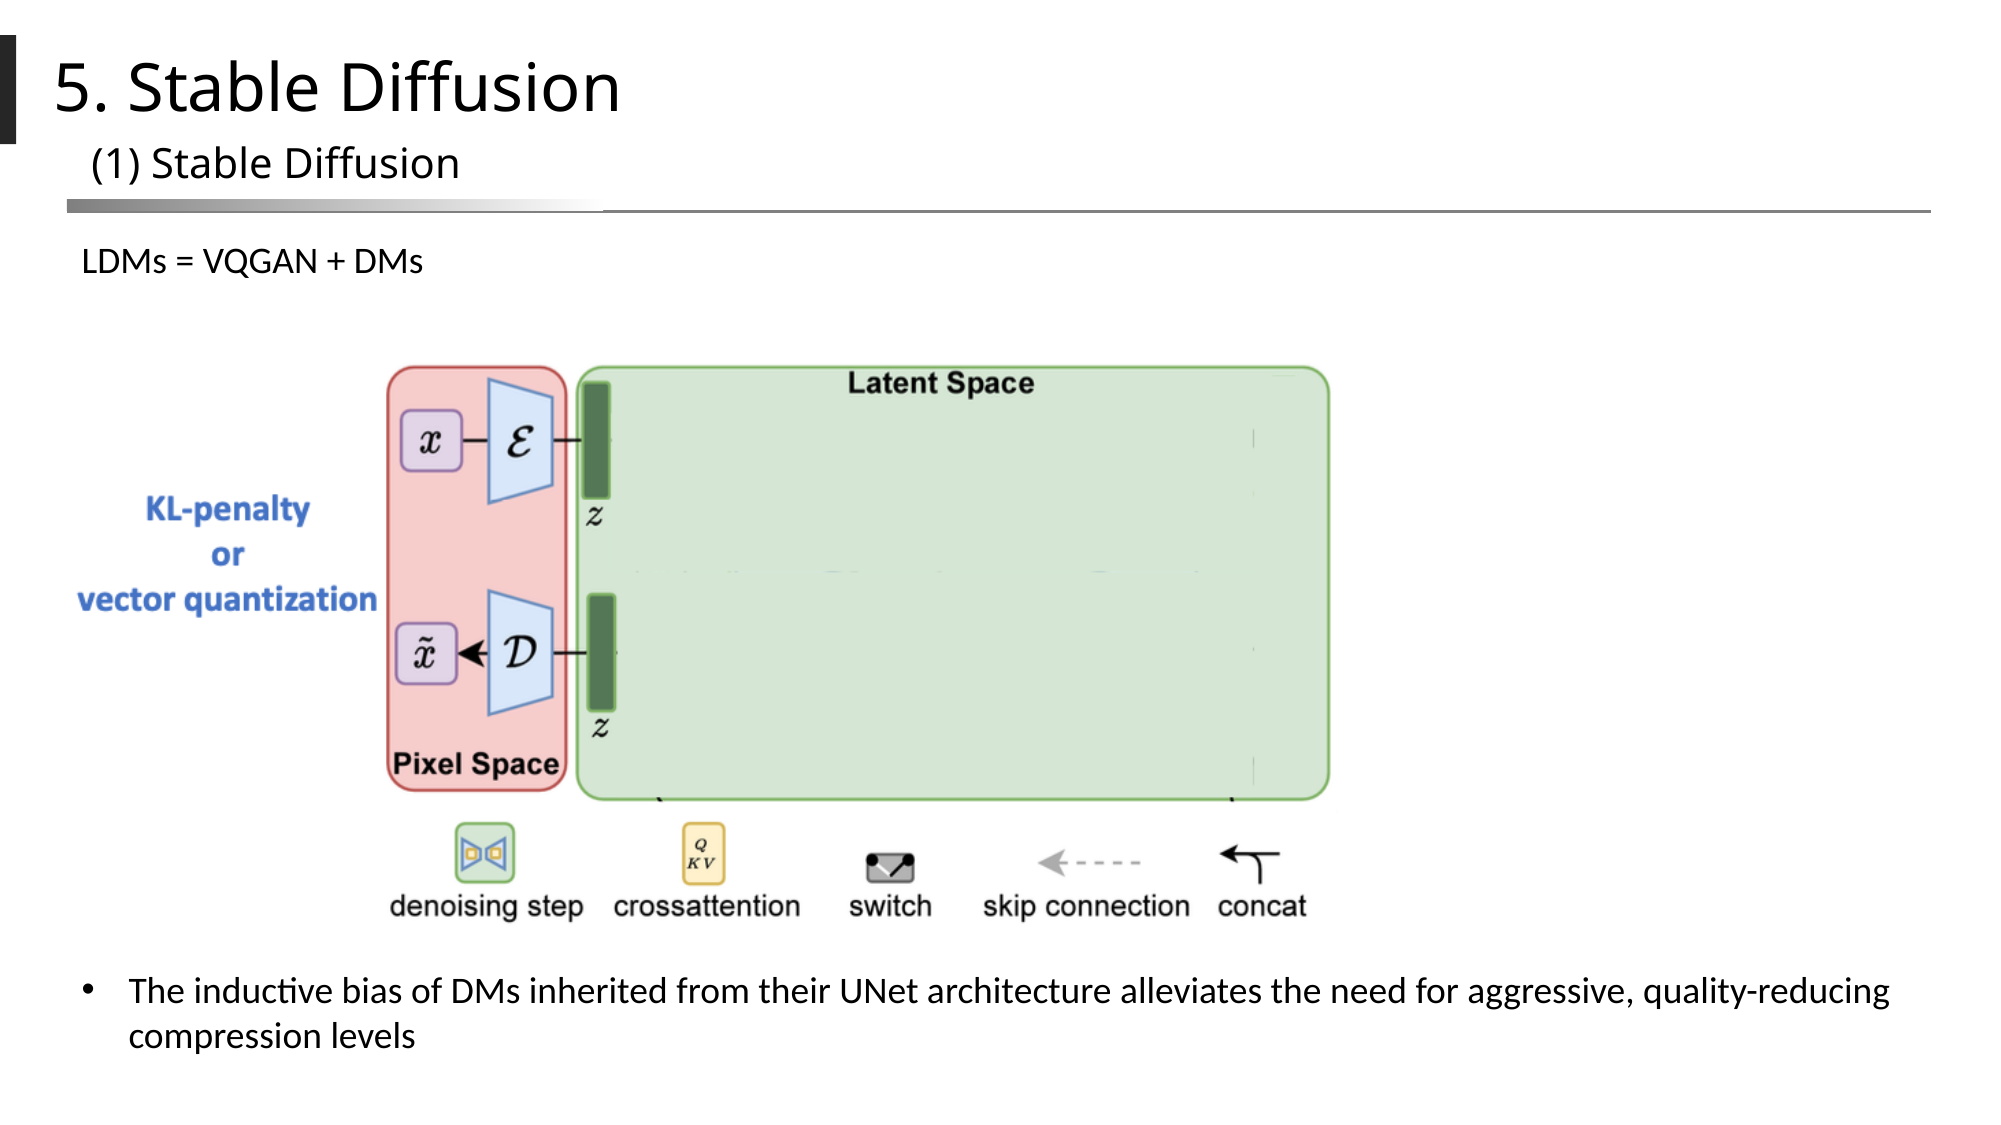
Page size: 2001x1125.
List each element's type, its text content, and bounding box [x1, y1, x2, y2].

picture [66, 356, 1342, 940]
text_box [1015, 203, 1950, 1085]
text_box [0, 34, 17, 145]
text_box (1) Stable Diffusion [76, 129, 1923, 195]
text_box LDMs = VQGAN + DMs [66, 229, 1067, 289]
text_box The inductive bias of DMs inherited from their UNet architecture alleviates the need for aggressive, quality-reducing compression levels [66, 958, 1914, 1064]
title 5. Stable Diffusion [39, 24, 1744, 155]
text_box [66, 199, 1932, 212]
